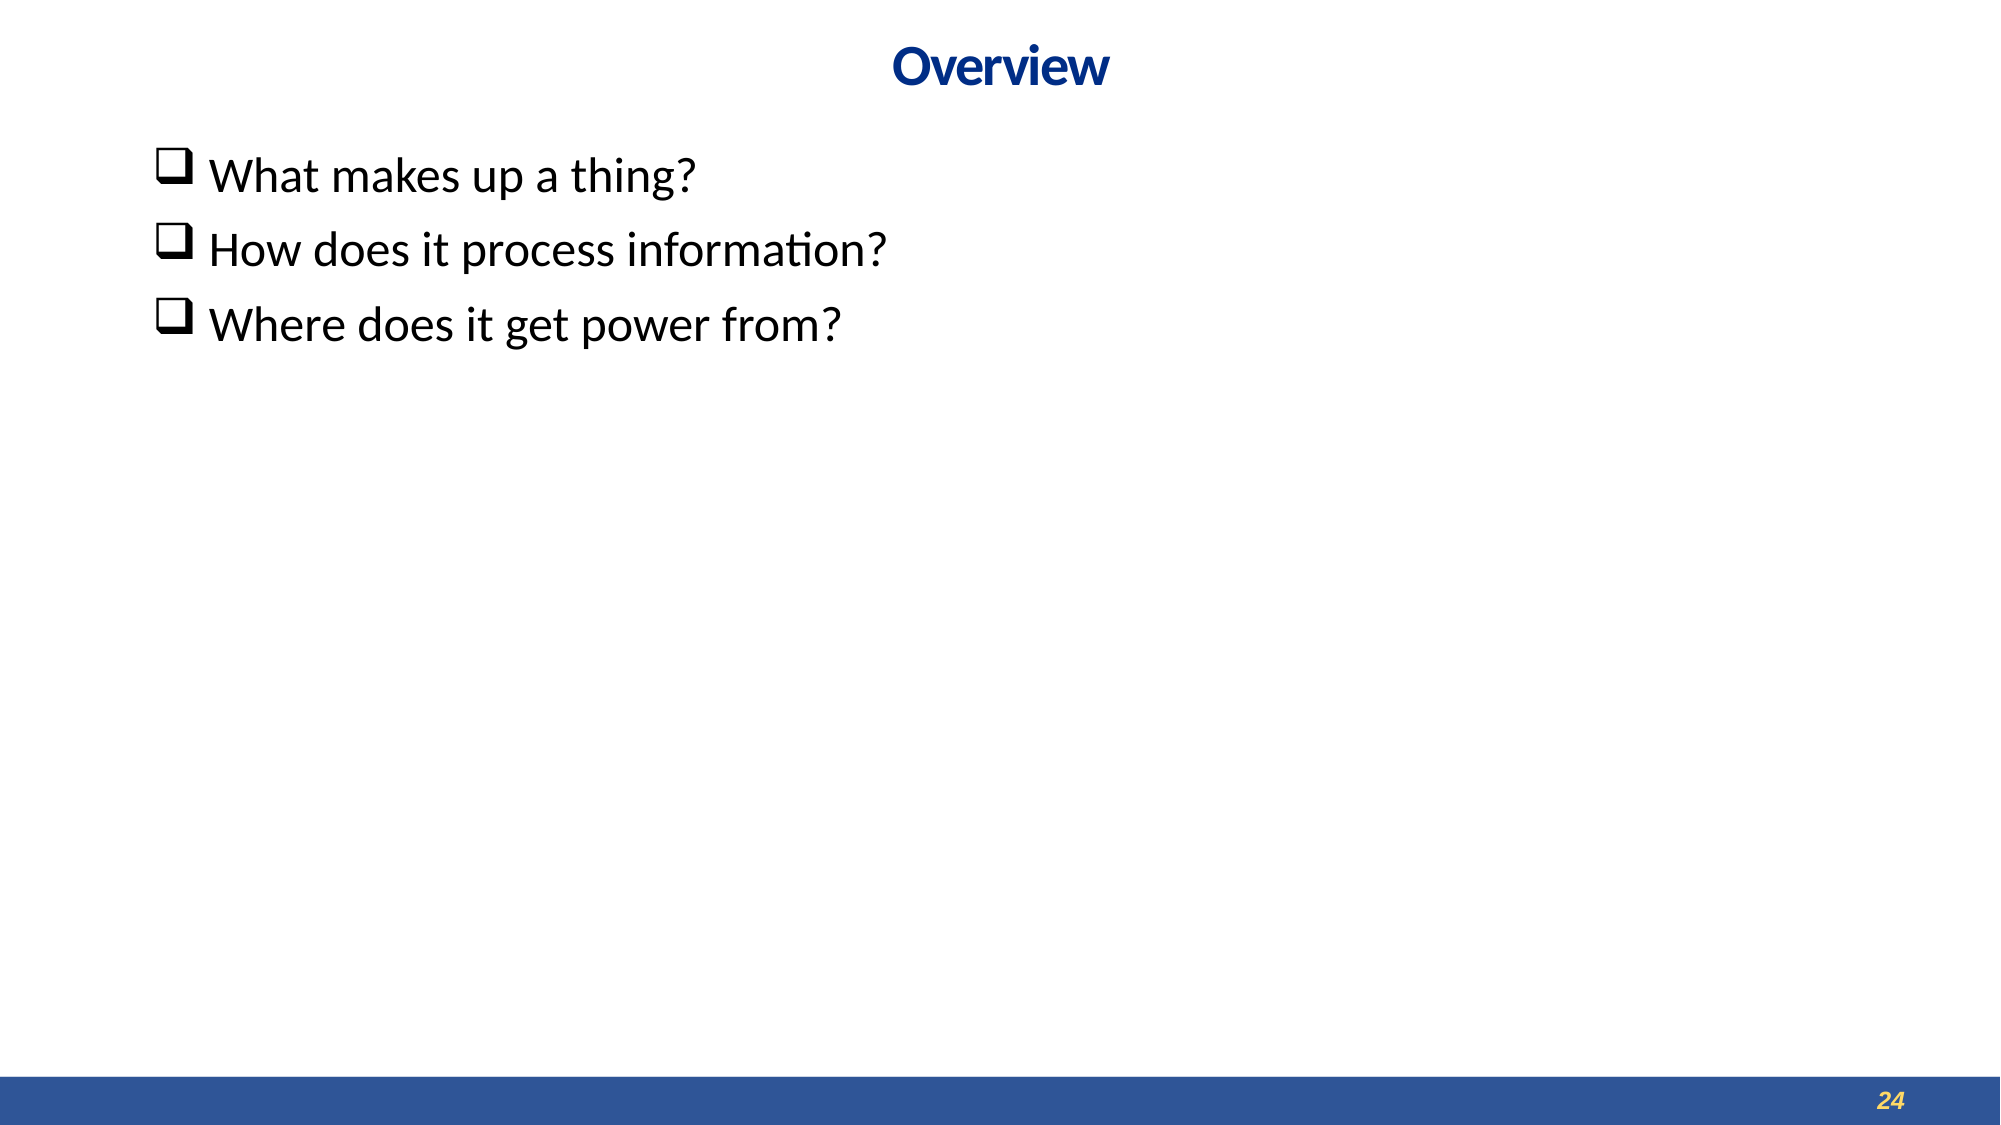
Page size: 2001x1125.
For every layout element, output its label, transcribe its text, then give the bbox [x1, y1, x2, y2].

title Overview [137, 0, 1863, 141]
list What makes up a thing? How does it process information? Where does it get power from? [137, 141, 1863, 1026]
